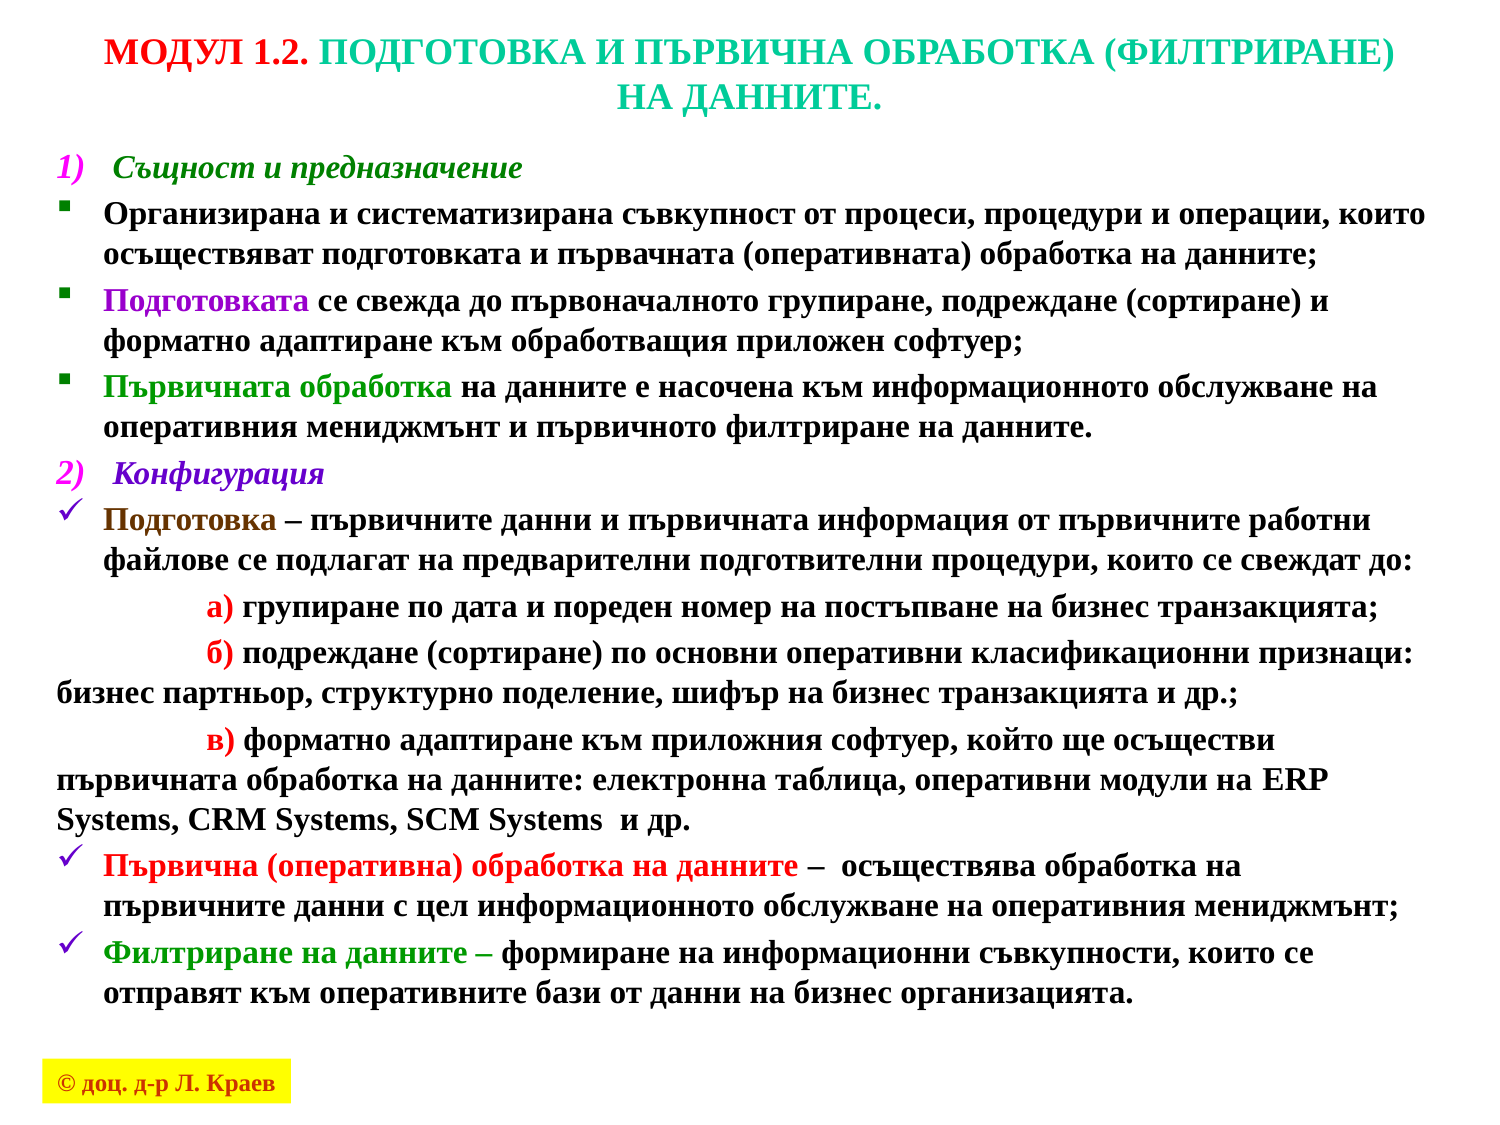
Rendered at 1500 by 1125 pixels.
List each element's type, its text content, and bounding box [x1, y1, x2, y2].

subtitle Същност и предназначение Организирана и систематизирана съвкупност от процеси, процедури и операции, които осъществяват подготовката и първачната (оперативната) обработка на данните; Подготовката се свежда до първоначалното групиране, подреждане (сортиране) и форматно адаптиране към обработващия приложен софтуер; Първичната обработка на данните е насочена към информационното обслужване на оперативния мениджмънт и първичното филтриране на данните. Конфигурация Подготовка – първичните данни и първичната информация от първичните работни файлове се подлагат на предварителни подготвителни процедури, които се свеждат до: а) групиране по дата и пореден номер на постъпване на бизнес транзакцията; б) подреждане (сортиране) по основни оперативни класификационни признаци: бизнес партньор, структурно поделение, шифър на бизнес транзакцията и др.; в) форматно адаптиране към приложния софтуер, който ще осъществи първичната обработка на данните: електронна таблица, оперативни модули на ERP Systems, CRM Systems, SCM Systems и др. Първична (оперативна) обработка на данните – осъществява обработка на първичните данни с цел информационното обслужване на оперативния мениджмънт; Филтриране на данните – формиране на информационни съвкупности, които се отправят към оперативните бази от данни на бизнес организацията. [41, 137, 1447, 1035]
text_box © доц. д-р Л. Краев [42, 1058, 291, 1104]
title Модул 1.2. Подготовка и първична обработка (филтриране) на данните. [88, 19, 1412, 126]
